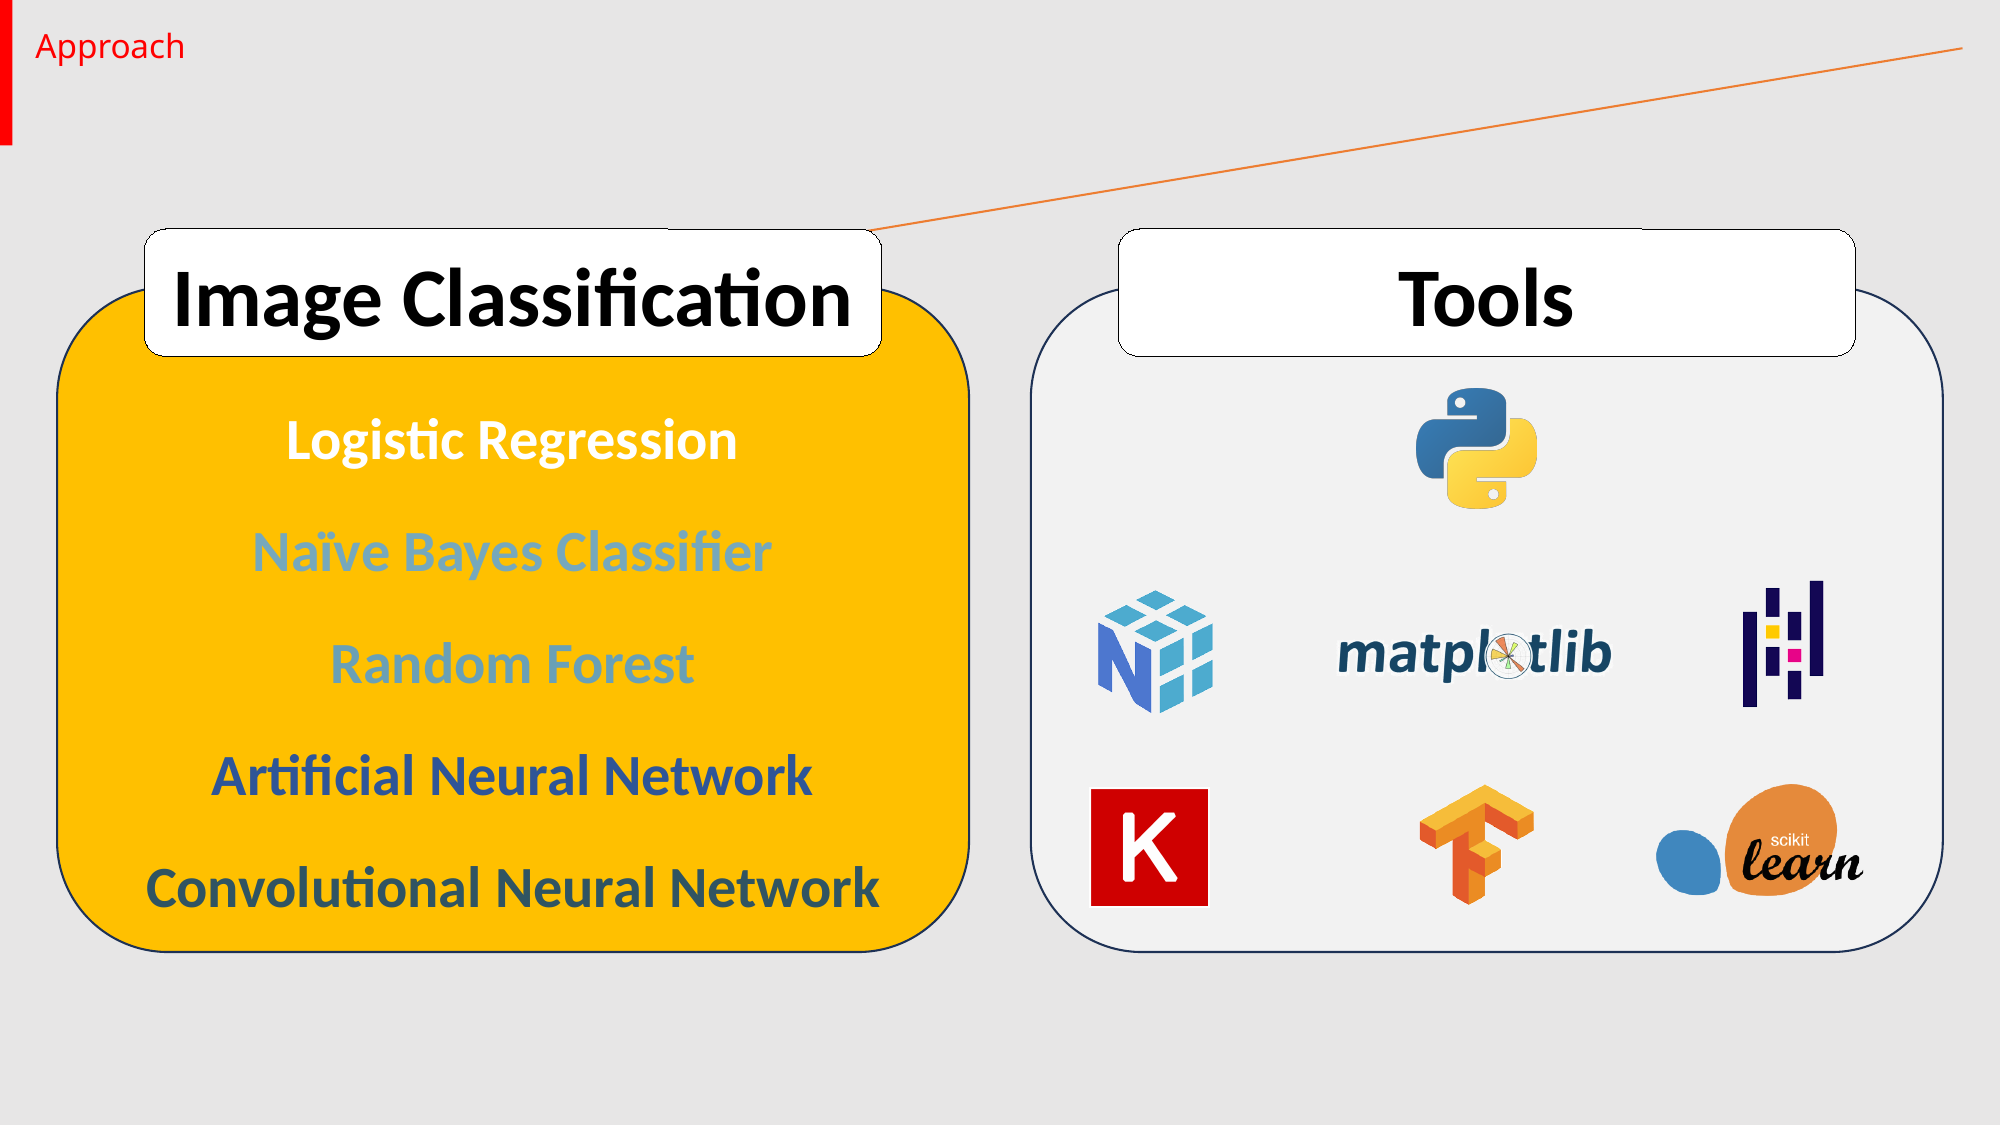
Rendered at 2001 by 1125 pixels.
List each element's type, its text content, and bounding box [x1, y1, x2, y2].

list Approach [20, 22, 202, 74]
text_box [57, 229, 970, 953]
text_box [1030, 229, 1943, 953]
